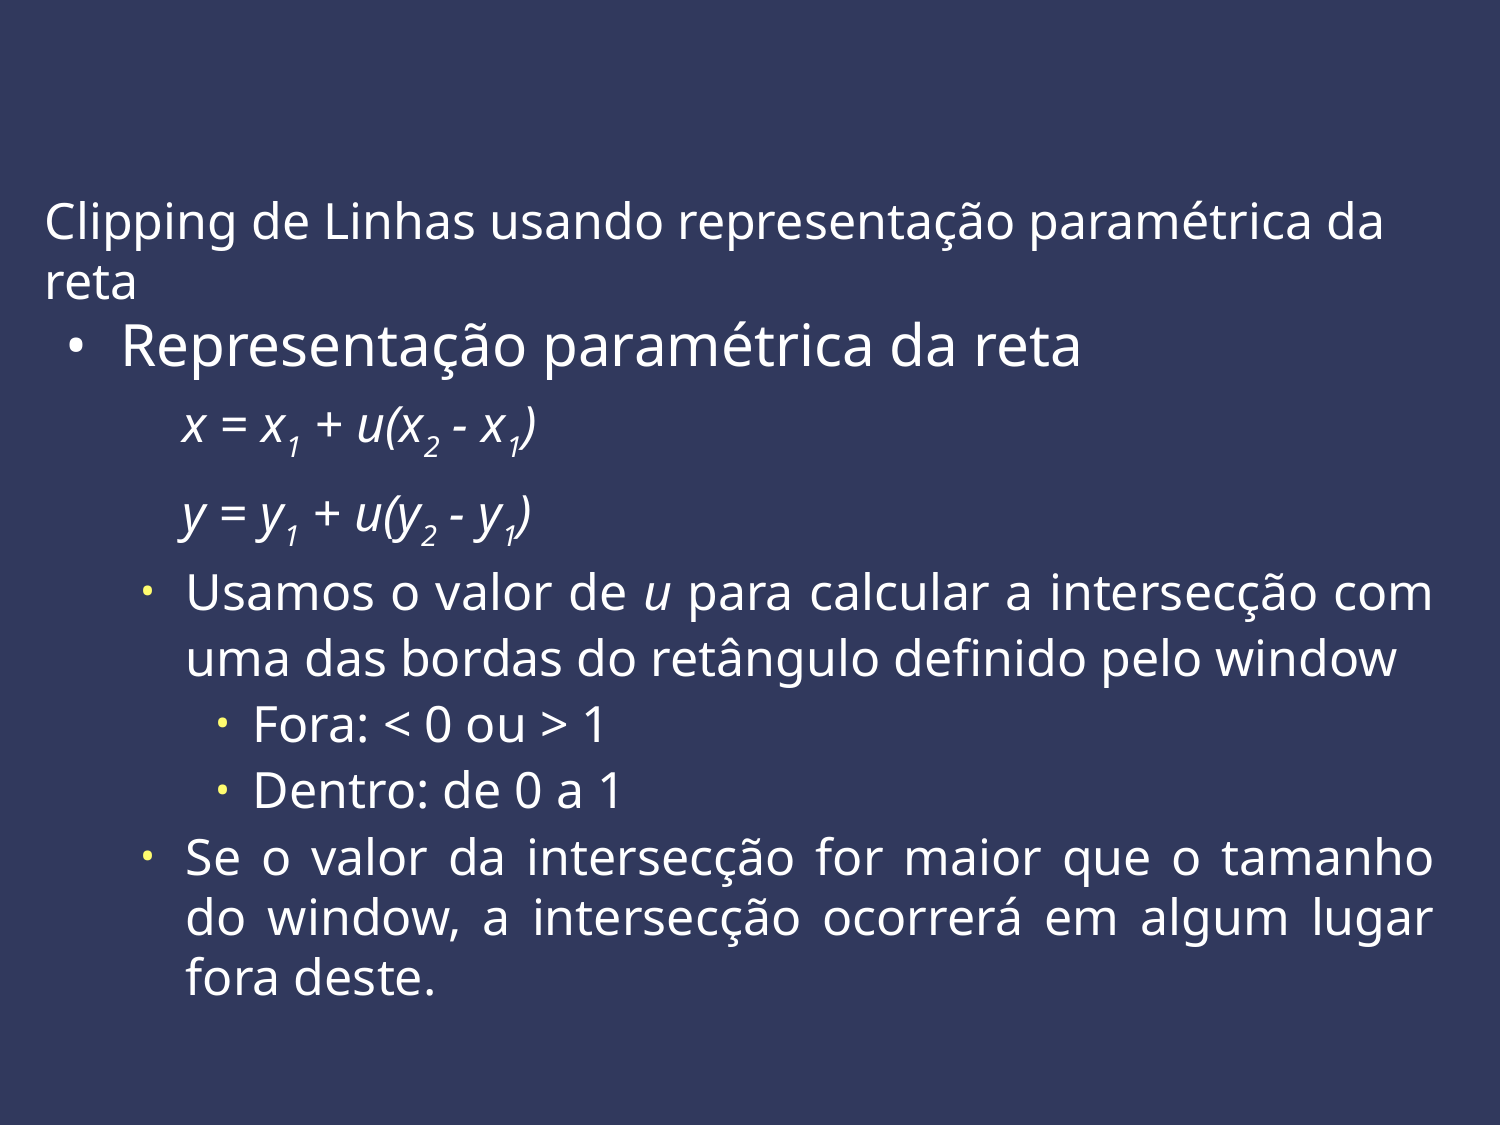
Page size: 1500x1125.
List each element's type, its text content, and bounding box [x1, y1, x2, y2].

text_box Clipping de Linhas usando representação paramétrica da reta [29, 181, 1450, 317]
text_box x = x1 + u(x2 - x1) y = y1 + u(y2 - y1) [167, 384, 552, 561]
text_box Representação paramétrica da reta Usamos o valor de u para calcular a intersecção com uma das bordas do retângulo definido pelo window Fora: < 0 ou > 1 Dentro: de 0 a 1 Se o valor da intersecção for maior que o tamanho do window, a intersecção ocorrerá em algum lugar fora deste. [50, 317, 1450, 1063]
